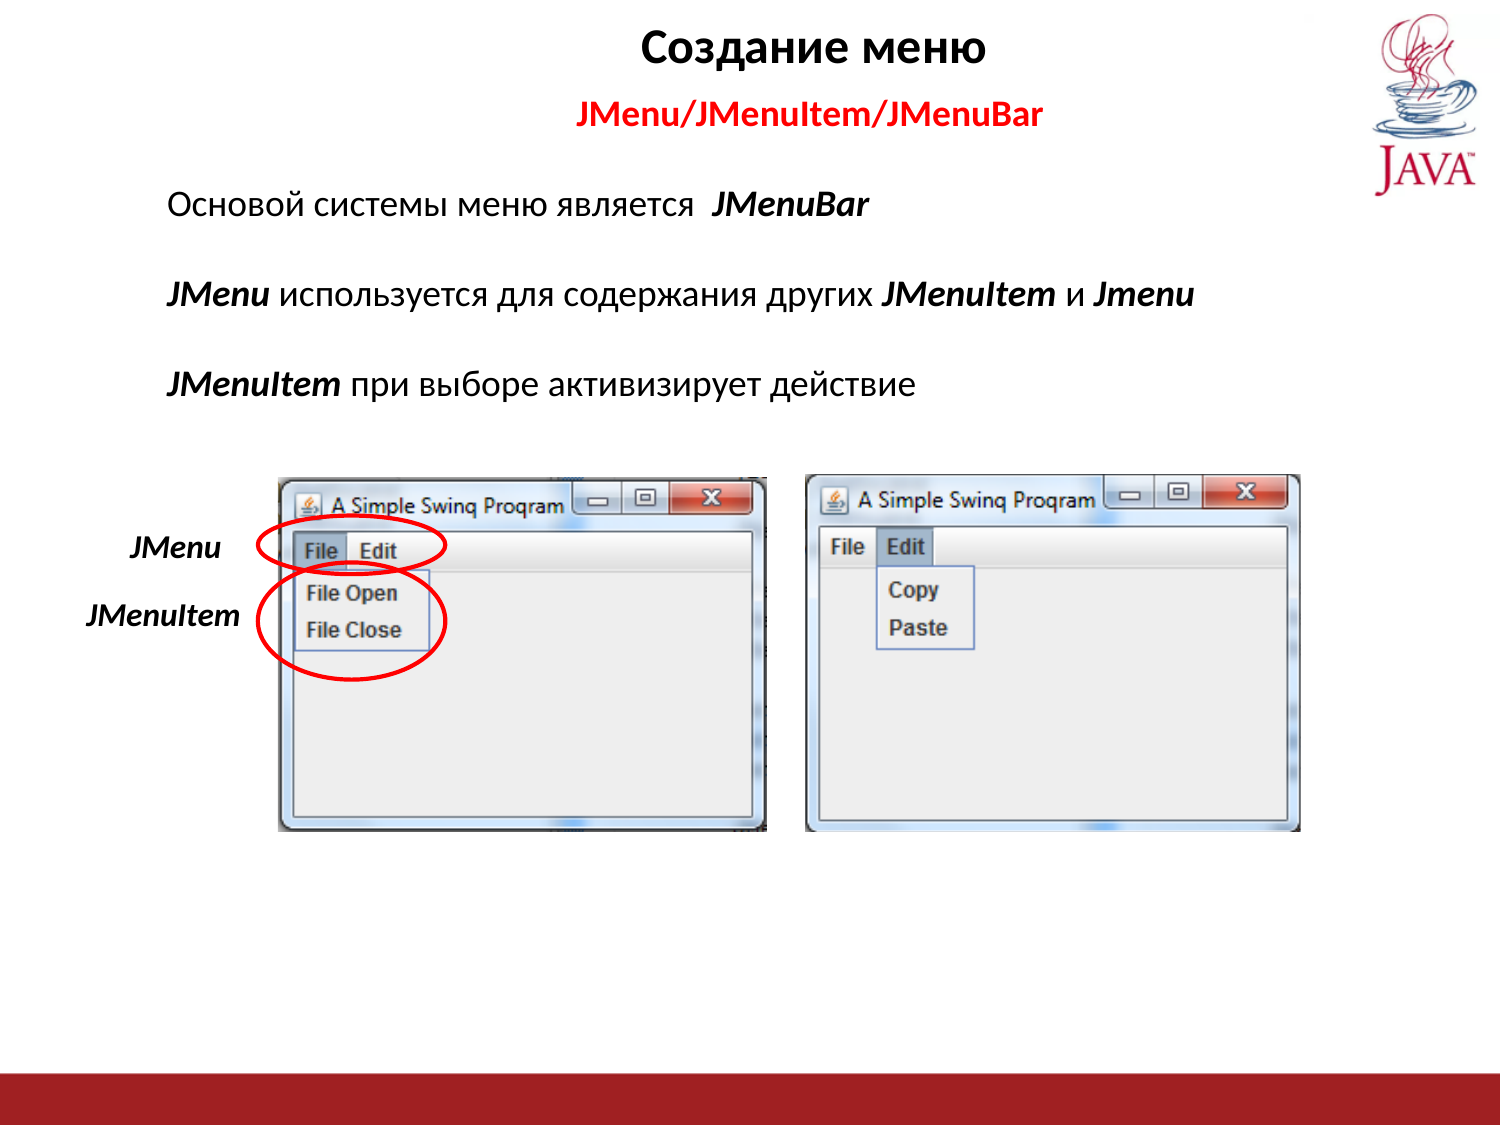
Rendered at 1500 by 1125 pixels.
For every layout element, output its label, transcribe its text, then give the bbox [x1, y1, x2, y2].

picture [0, 0, 1500, 1125]
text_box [257, 474, 1302, 833]
text_box JMenu [115, 513, 245, 574]
text_box Создание меню [152, 6, 1465, 81]
text_box JMenu/JMenuItem/JMenuBar Основой системы меню является JMenuBar JMenu используется для содержания других JMenuItem и Jmenu JMenuItem при выборе активизирует действие [152, 81, 1477, 412]
text_box JMenuItem [71, 585, 252, 641]
